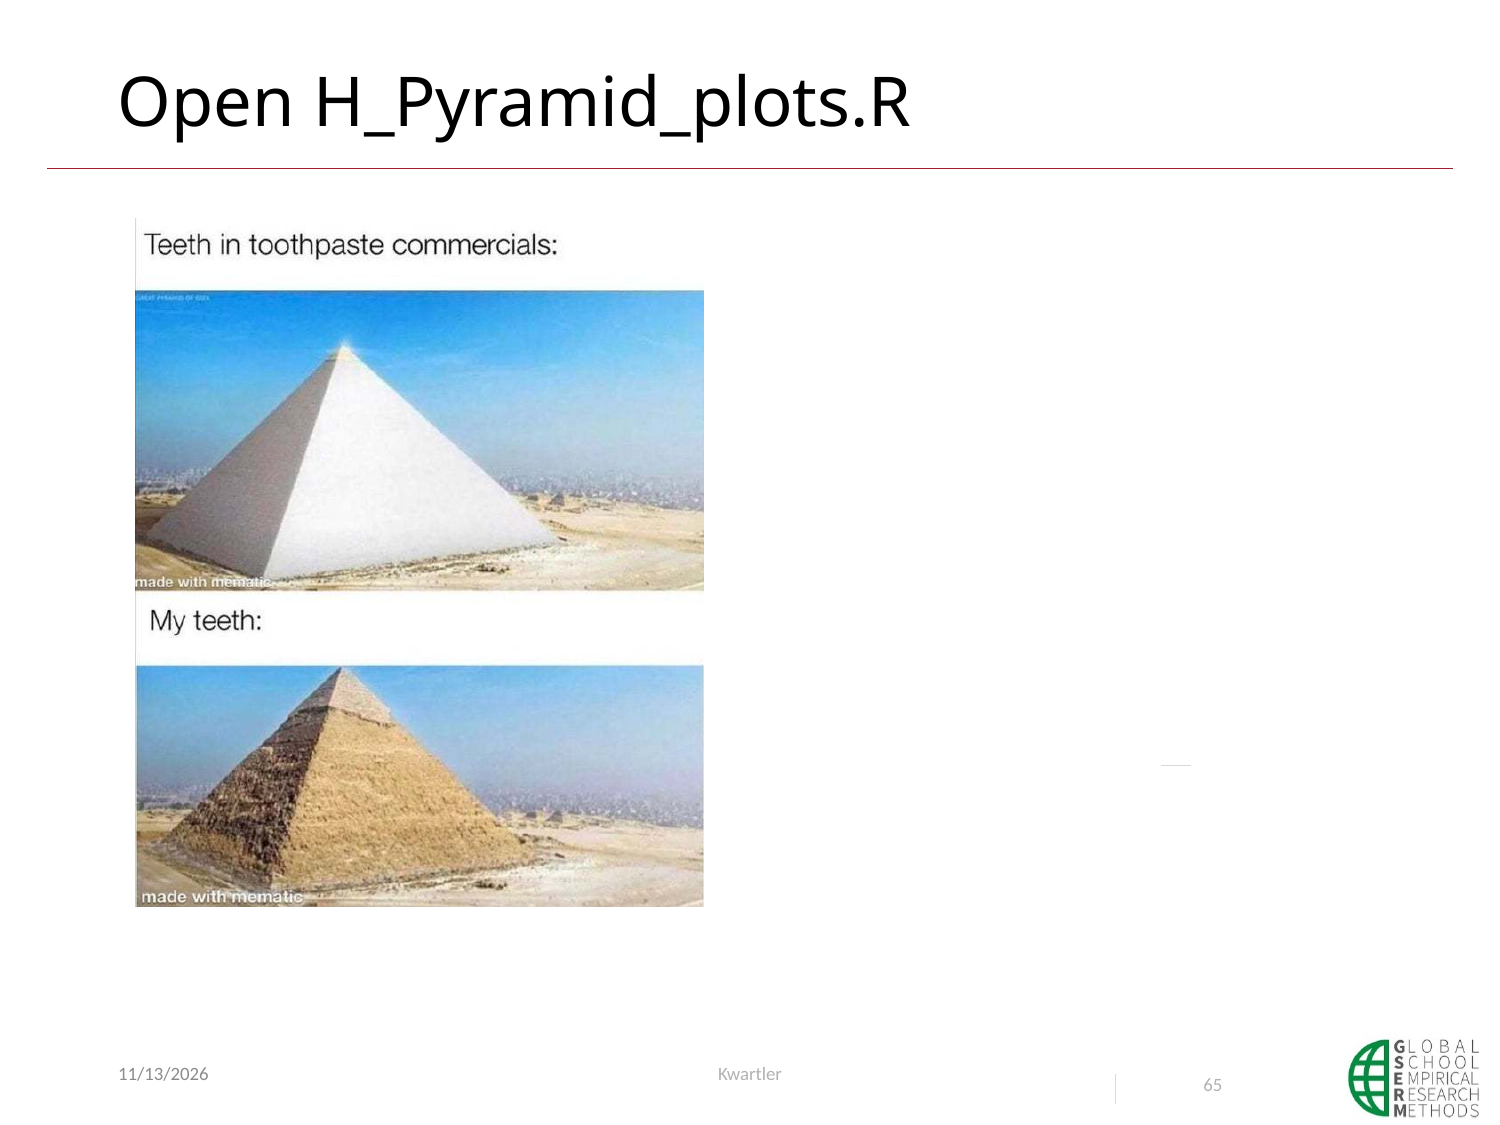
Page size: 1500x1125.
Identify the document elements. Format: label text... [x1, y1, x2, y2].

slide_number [103, 1042, 441, 1103]
slide_number 65 [1188, 1042, 1330, 1103]
footer Kwartler [496, 1042, 1004, 1103]
picture [135, 218, 704, 907]
title Open ﻿H_Pyramid_plots.R [103, 59, 1397, 157]
picture [1342, 1031, 1500, 1120]
